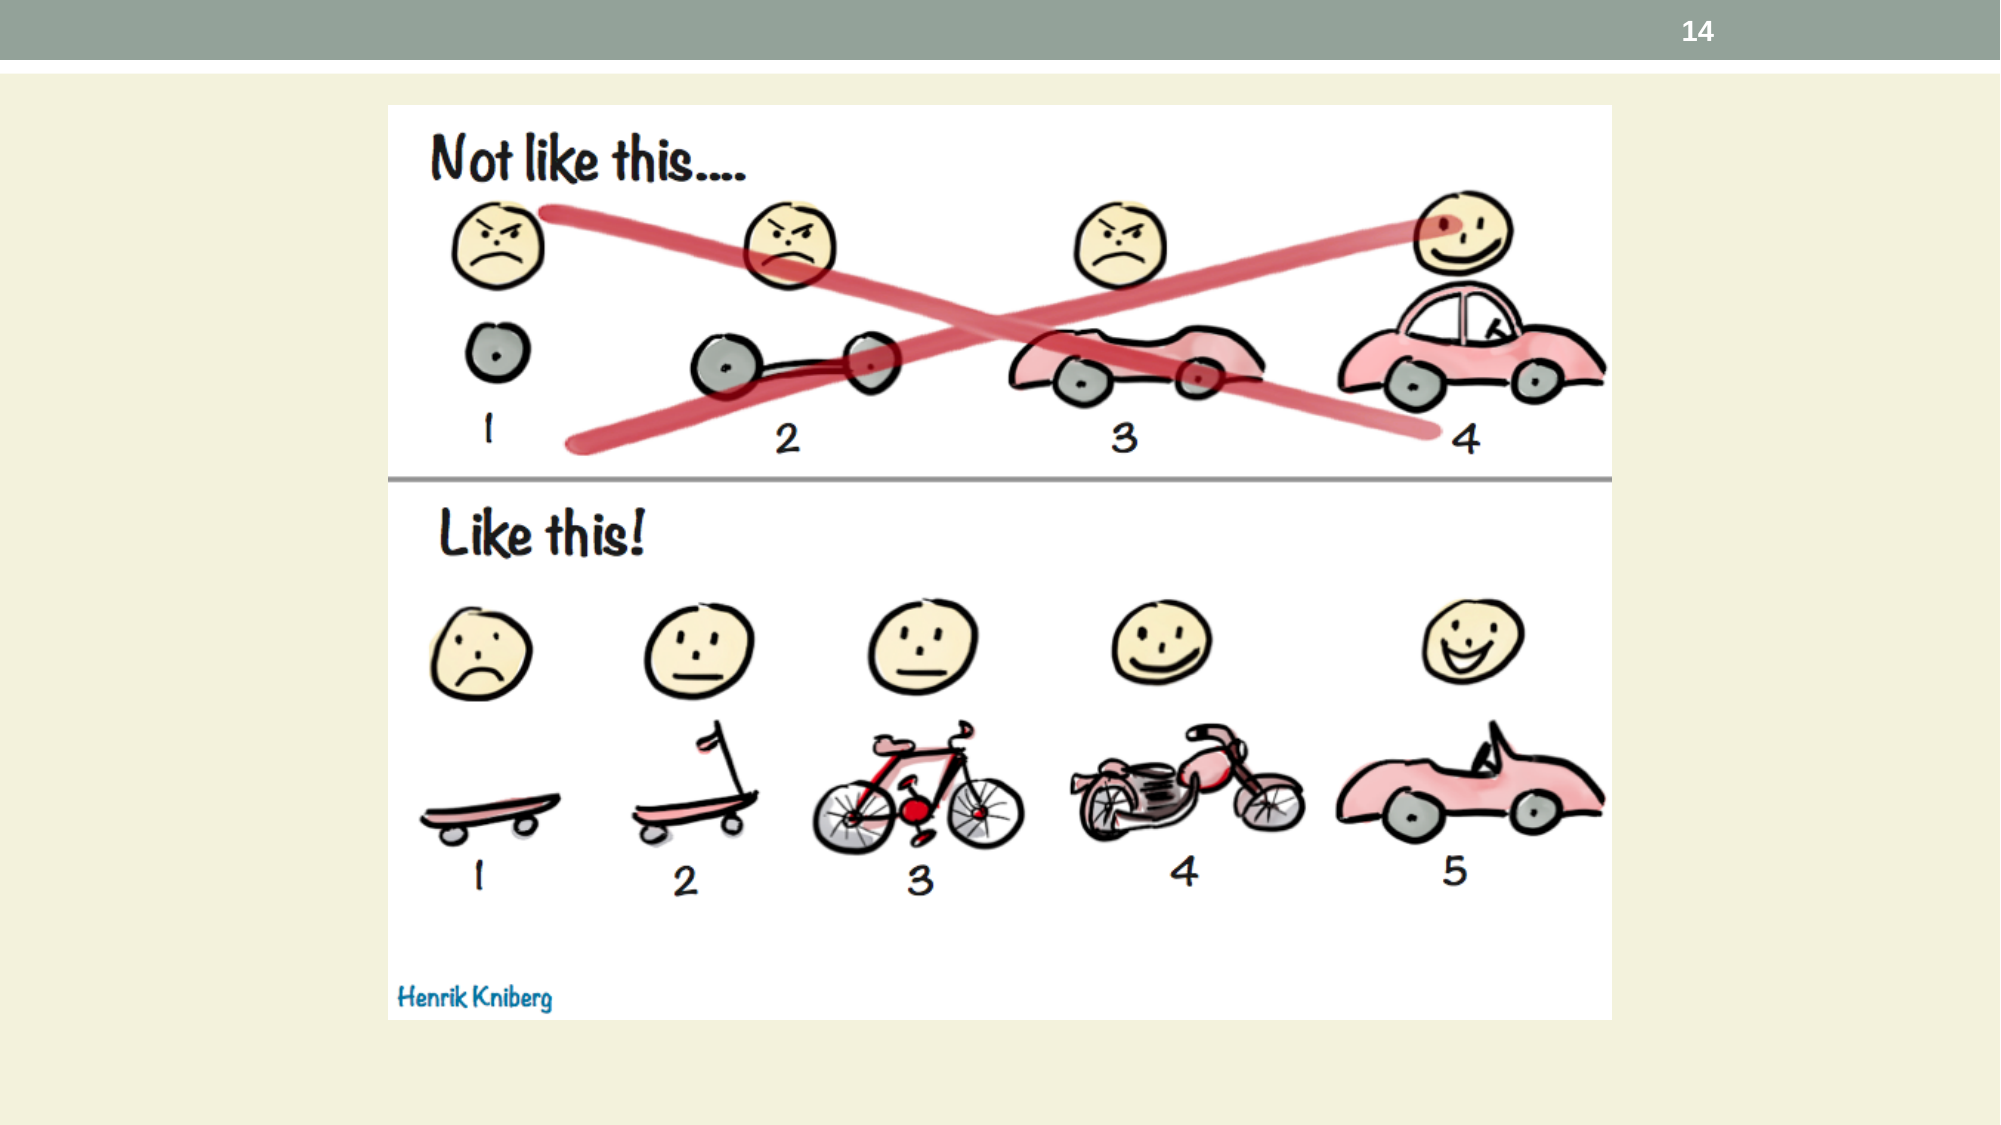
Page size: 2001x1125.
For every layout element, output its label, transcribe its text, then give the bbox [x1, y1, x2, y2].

slide_number 14 [1666, 3, 1900, 57]
picture [388, 105, 1612, 1020]
